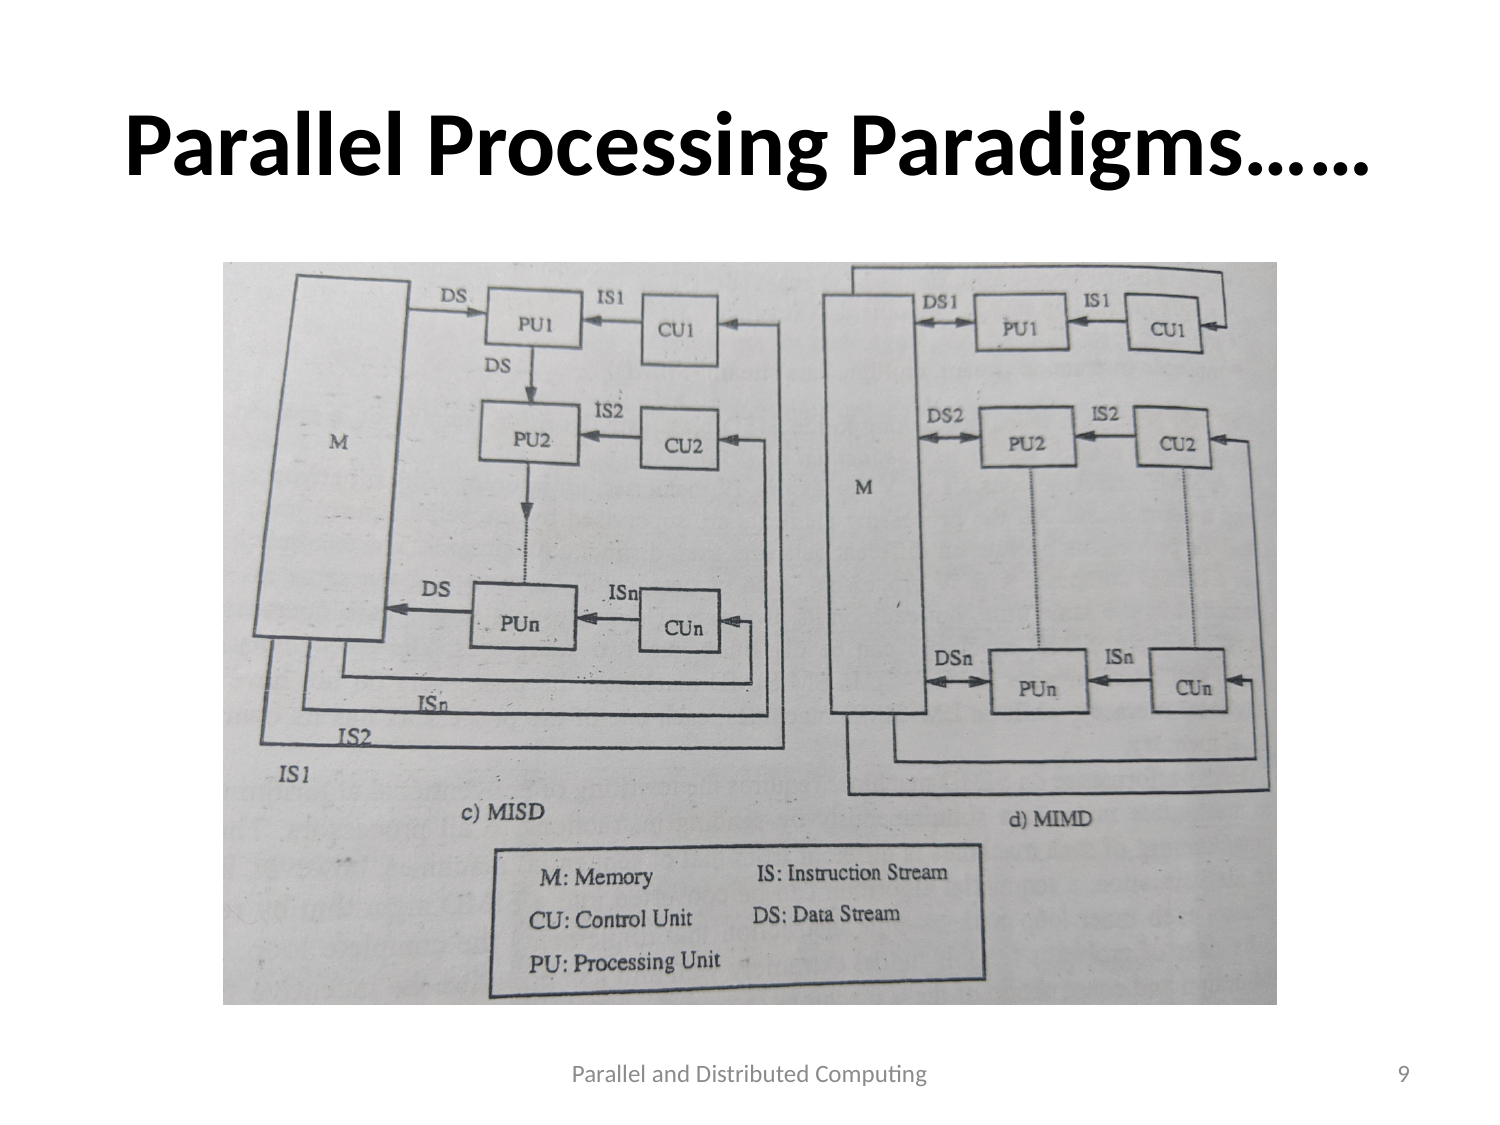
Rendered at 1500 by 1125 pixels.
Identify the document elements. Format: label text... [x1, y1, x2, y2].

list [223, 262, 1277, 1006]
title Parallel Processing Paradigms…… [75, 45, 1425, 233]
footer Parallel and Distributed Computing [512, 1042, 988, 1103]
slide_number 9 [1074, 1042, 1425, 1103]
